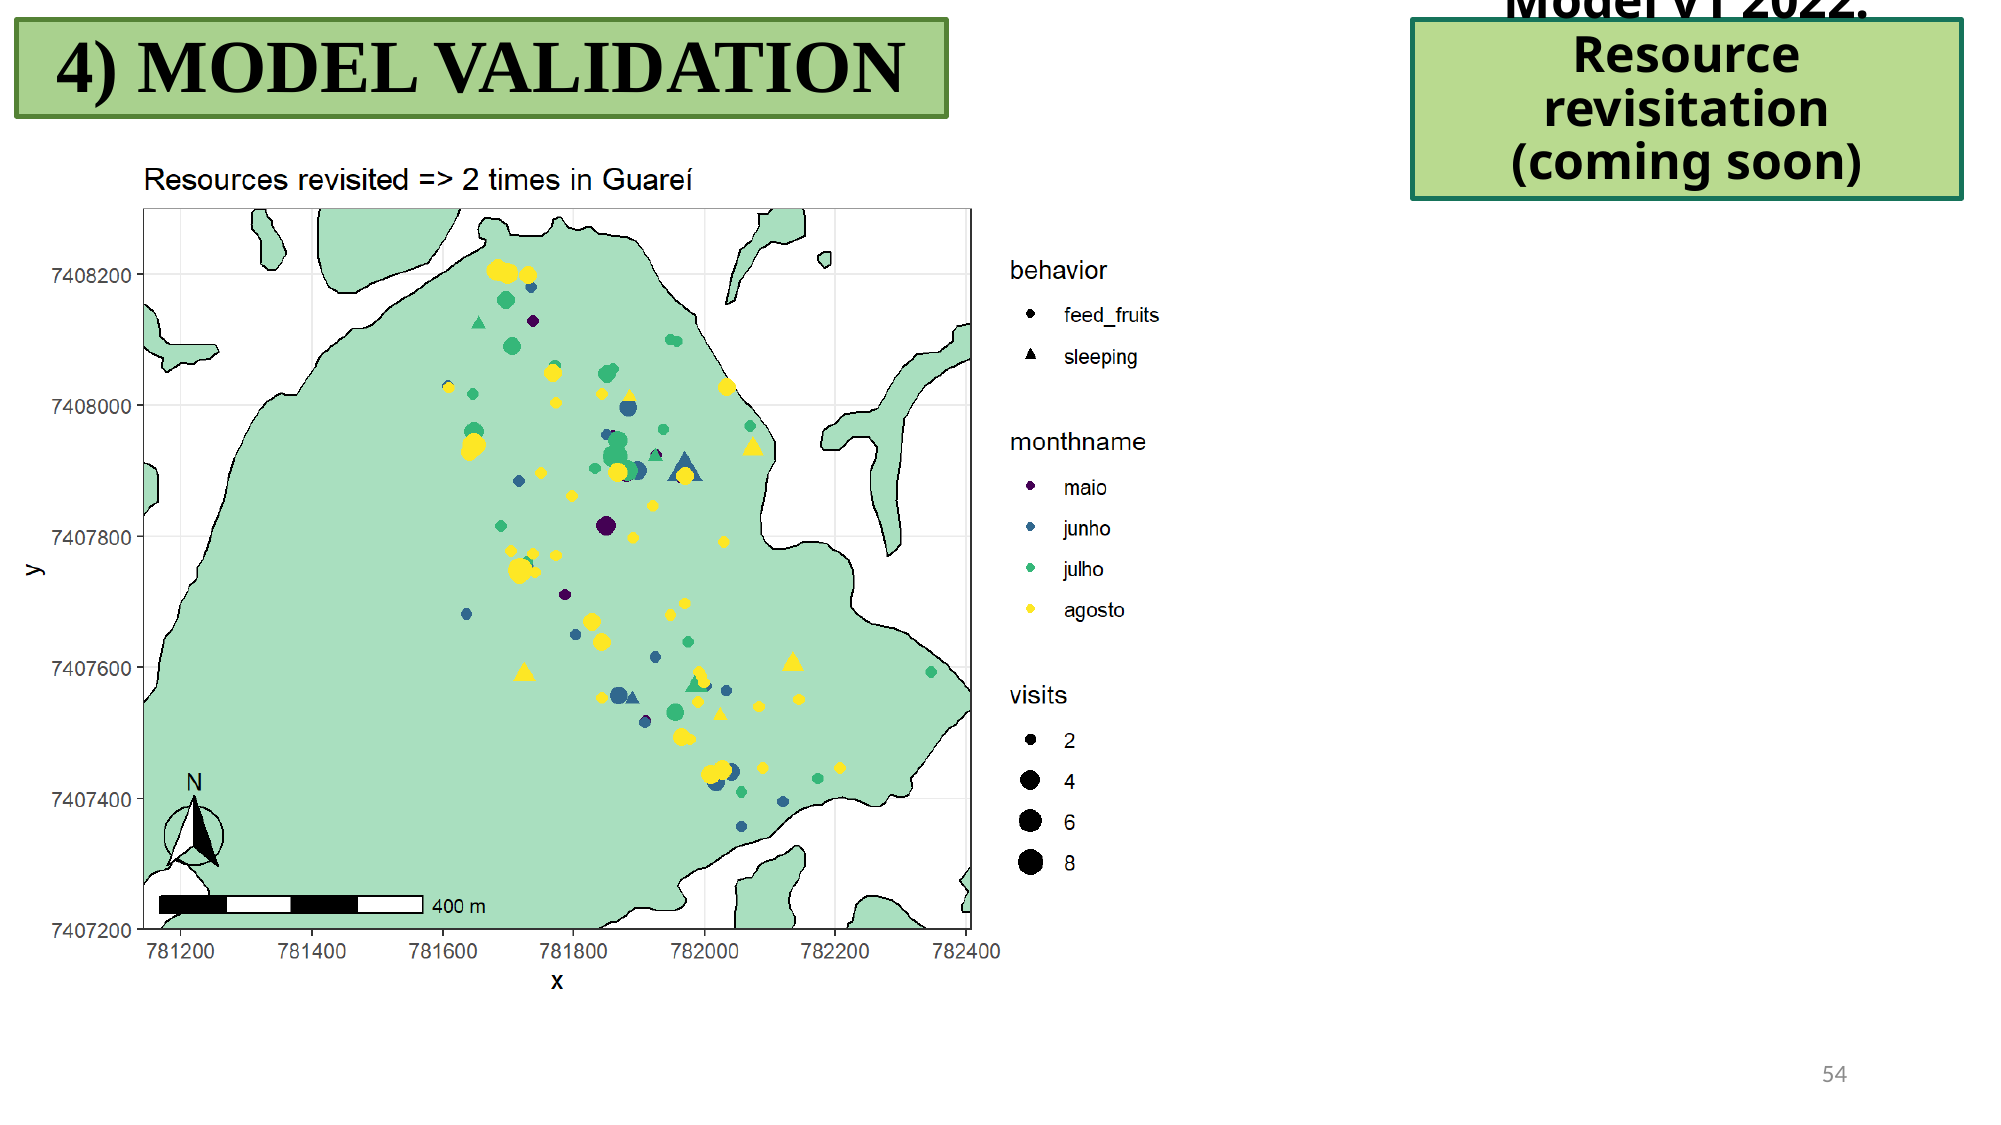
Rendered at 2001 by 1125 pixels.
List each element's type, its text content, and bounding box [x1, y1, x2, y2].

picture [0, 153, 1192, 1006]
slide_number 54 [1412, 1042, 1863, 1103]
text_box Model v1 2022: Resource revisitation (coming soon) [1412, 19, 1962, 199]
text_box 4) MODEL VALIDATION [16, 19, 947, 117]
